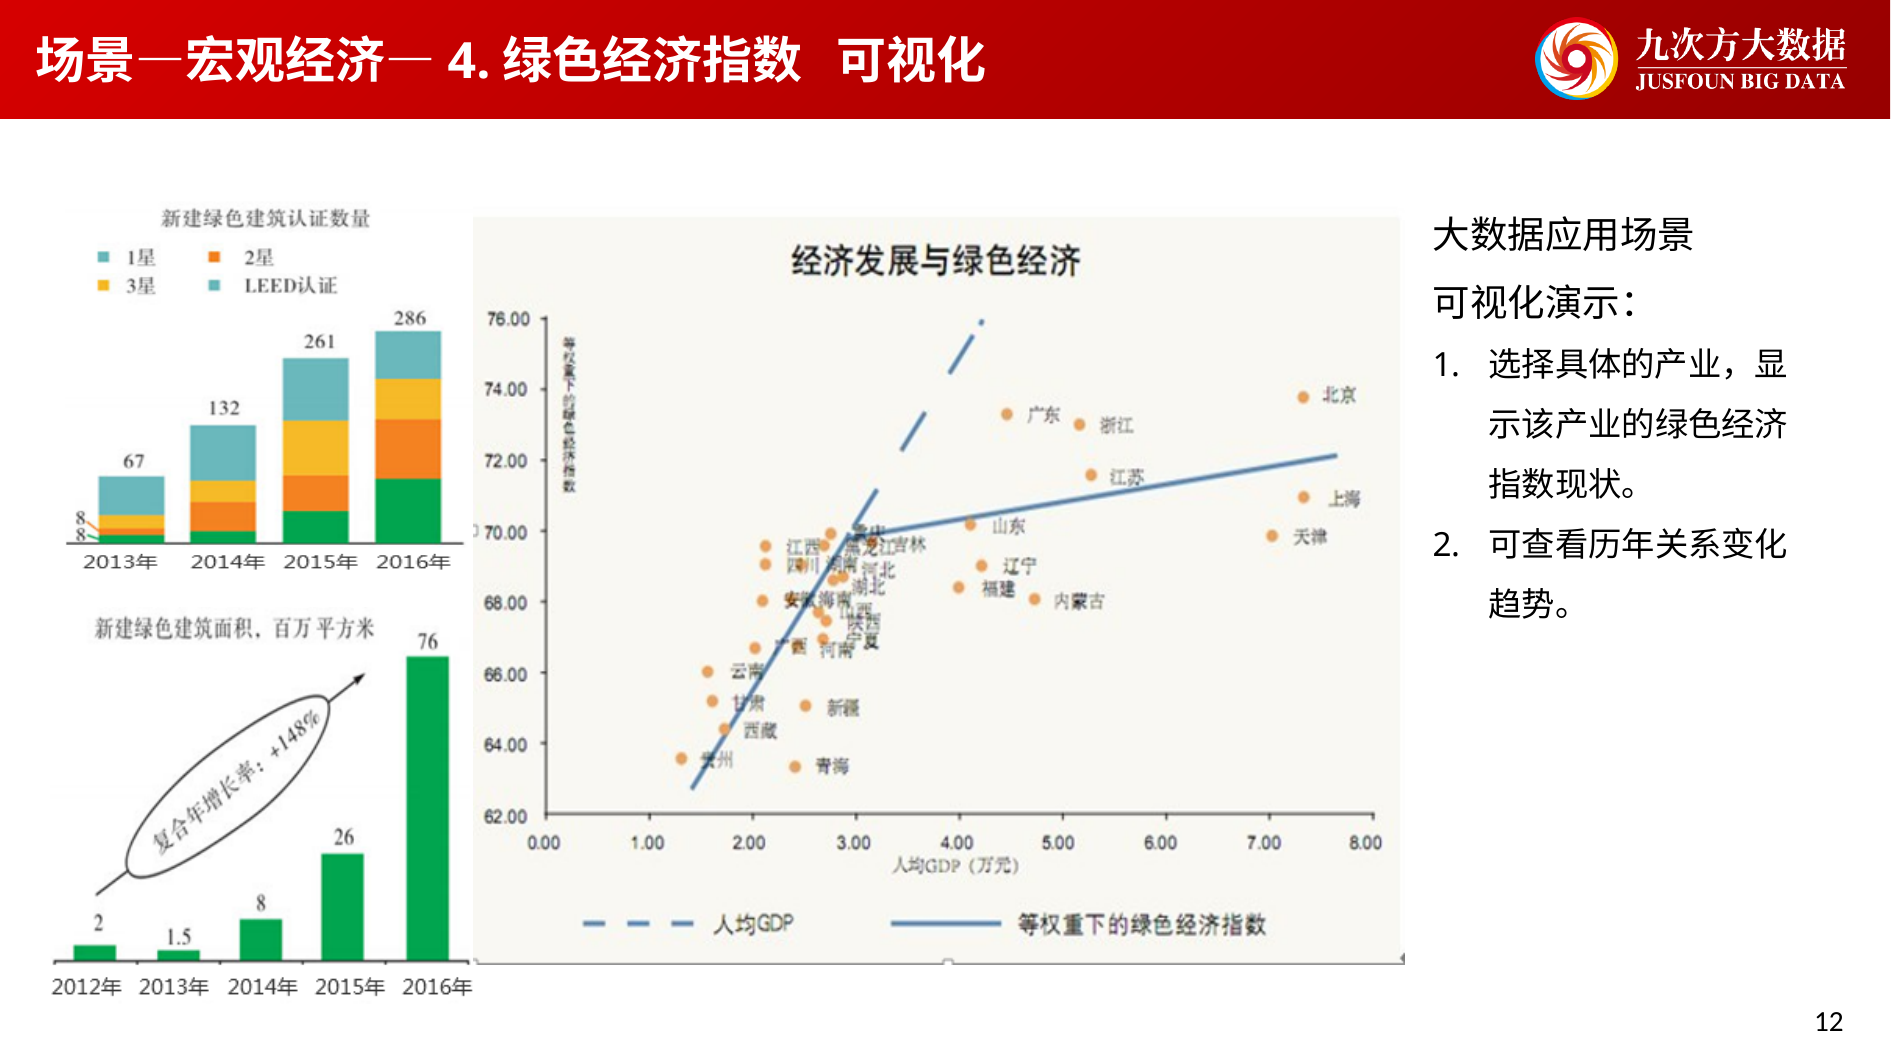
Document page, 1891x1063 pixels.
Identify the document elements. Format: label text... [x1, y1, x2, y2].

text_box 大数据应用场景 可视化演示： 选择具体的产业，显示该产业的绿色经济指数现状。 可查看历年关系变化趋势。 [1417, 181, 1828, 631]
picture [50, 199, 1405, 1004]
text_box 场景—宏观经济—4.绿色经济指数 可视化 [18, 10, 1859, 107]
text_box 12 [1417, 994, 1859, 1052]
